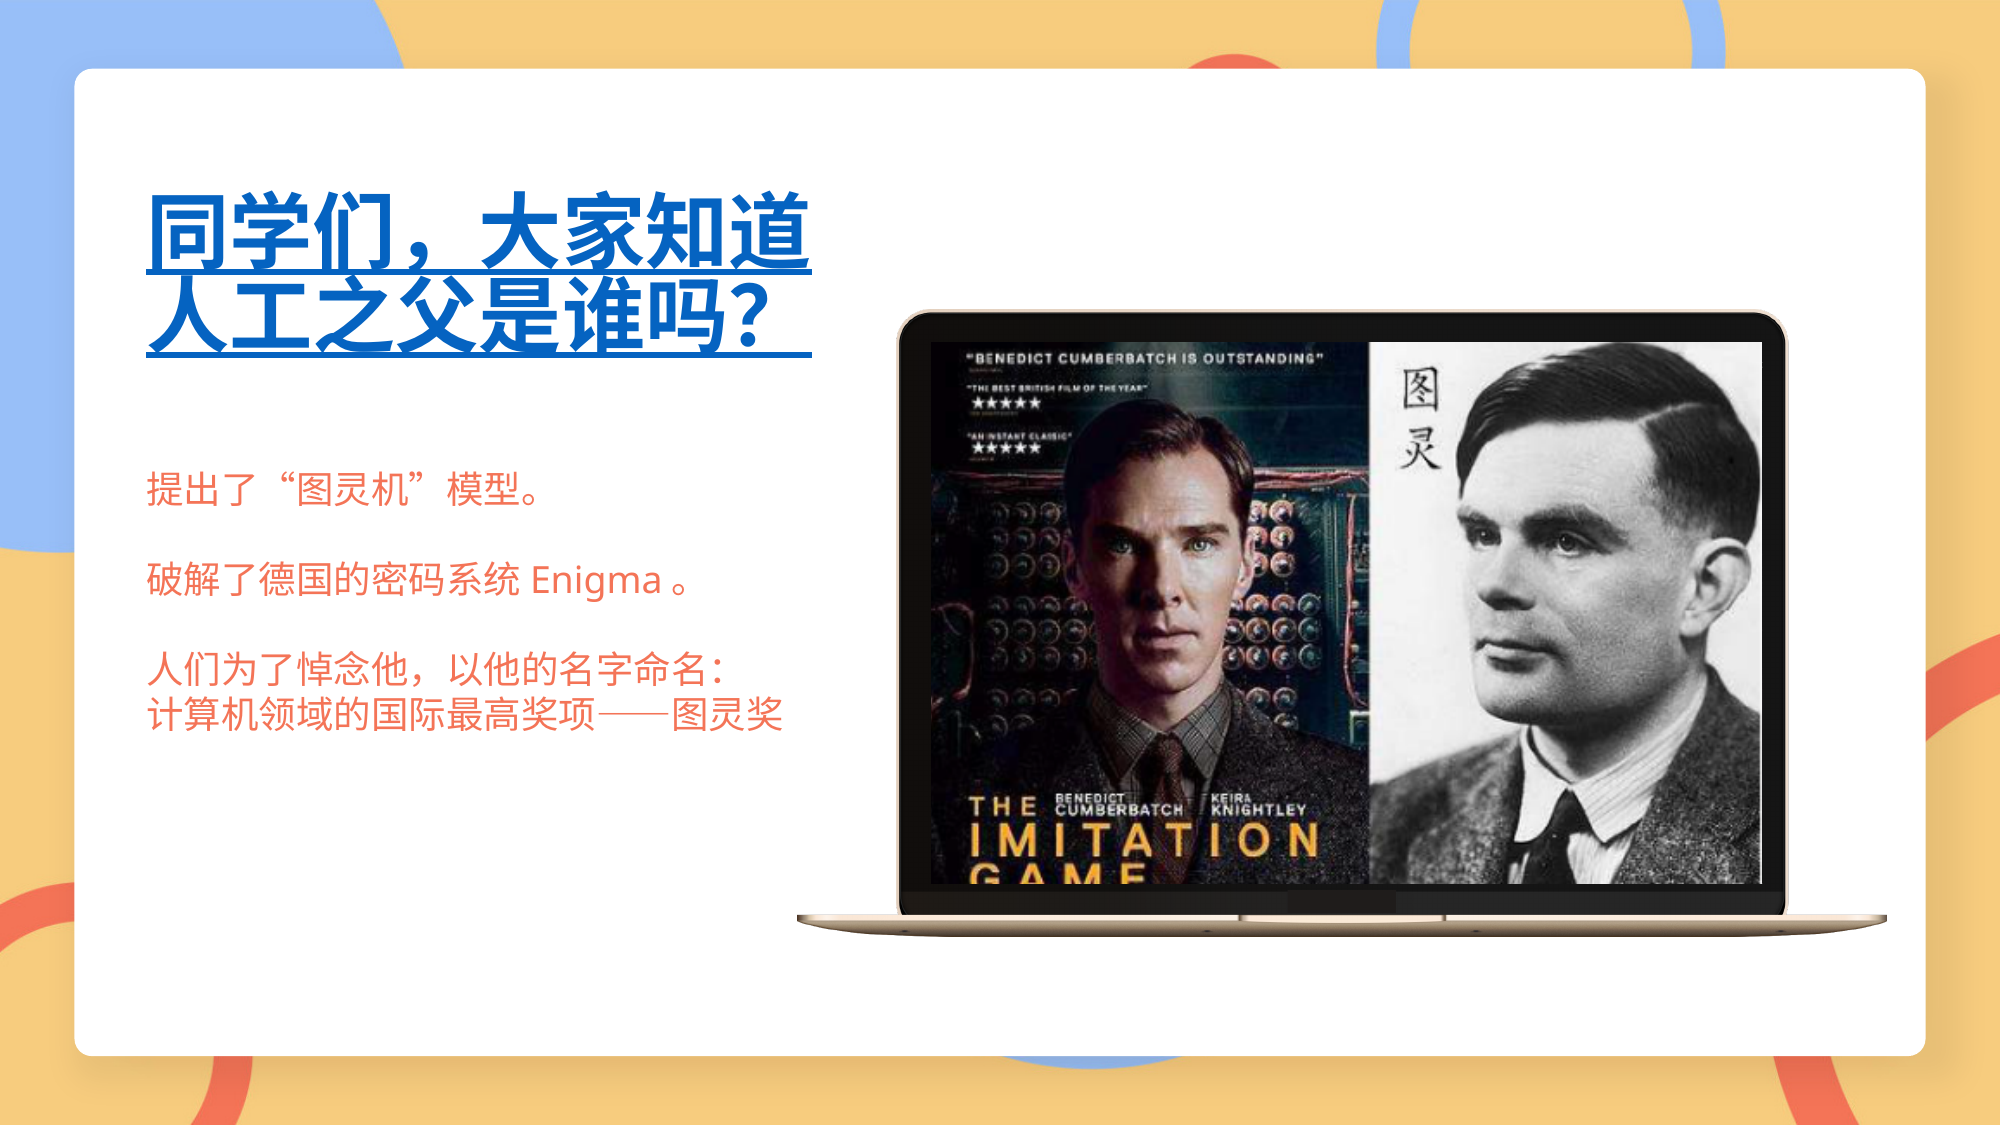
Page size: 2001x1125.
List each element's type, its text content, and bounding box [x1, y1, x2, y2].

text_box 同学们，大家知道人工之父是谁吗？ [131, 172, 847, 308]
text_box 提出了“图灵机”模型。 破解了德国的密码系统Enigma。 人们为了悼念他，以他的名字命名： 计算机领域的国际最高奖项——图灵奖 [131, 458, 894, 744]
picture [0, 0, 2000, 1125]
